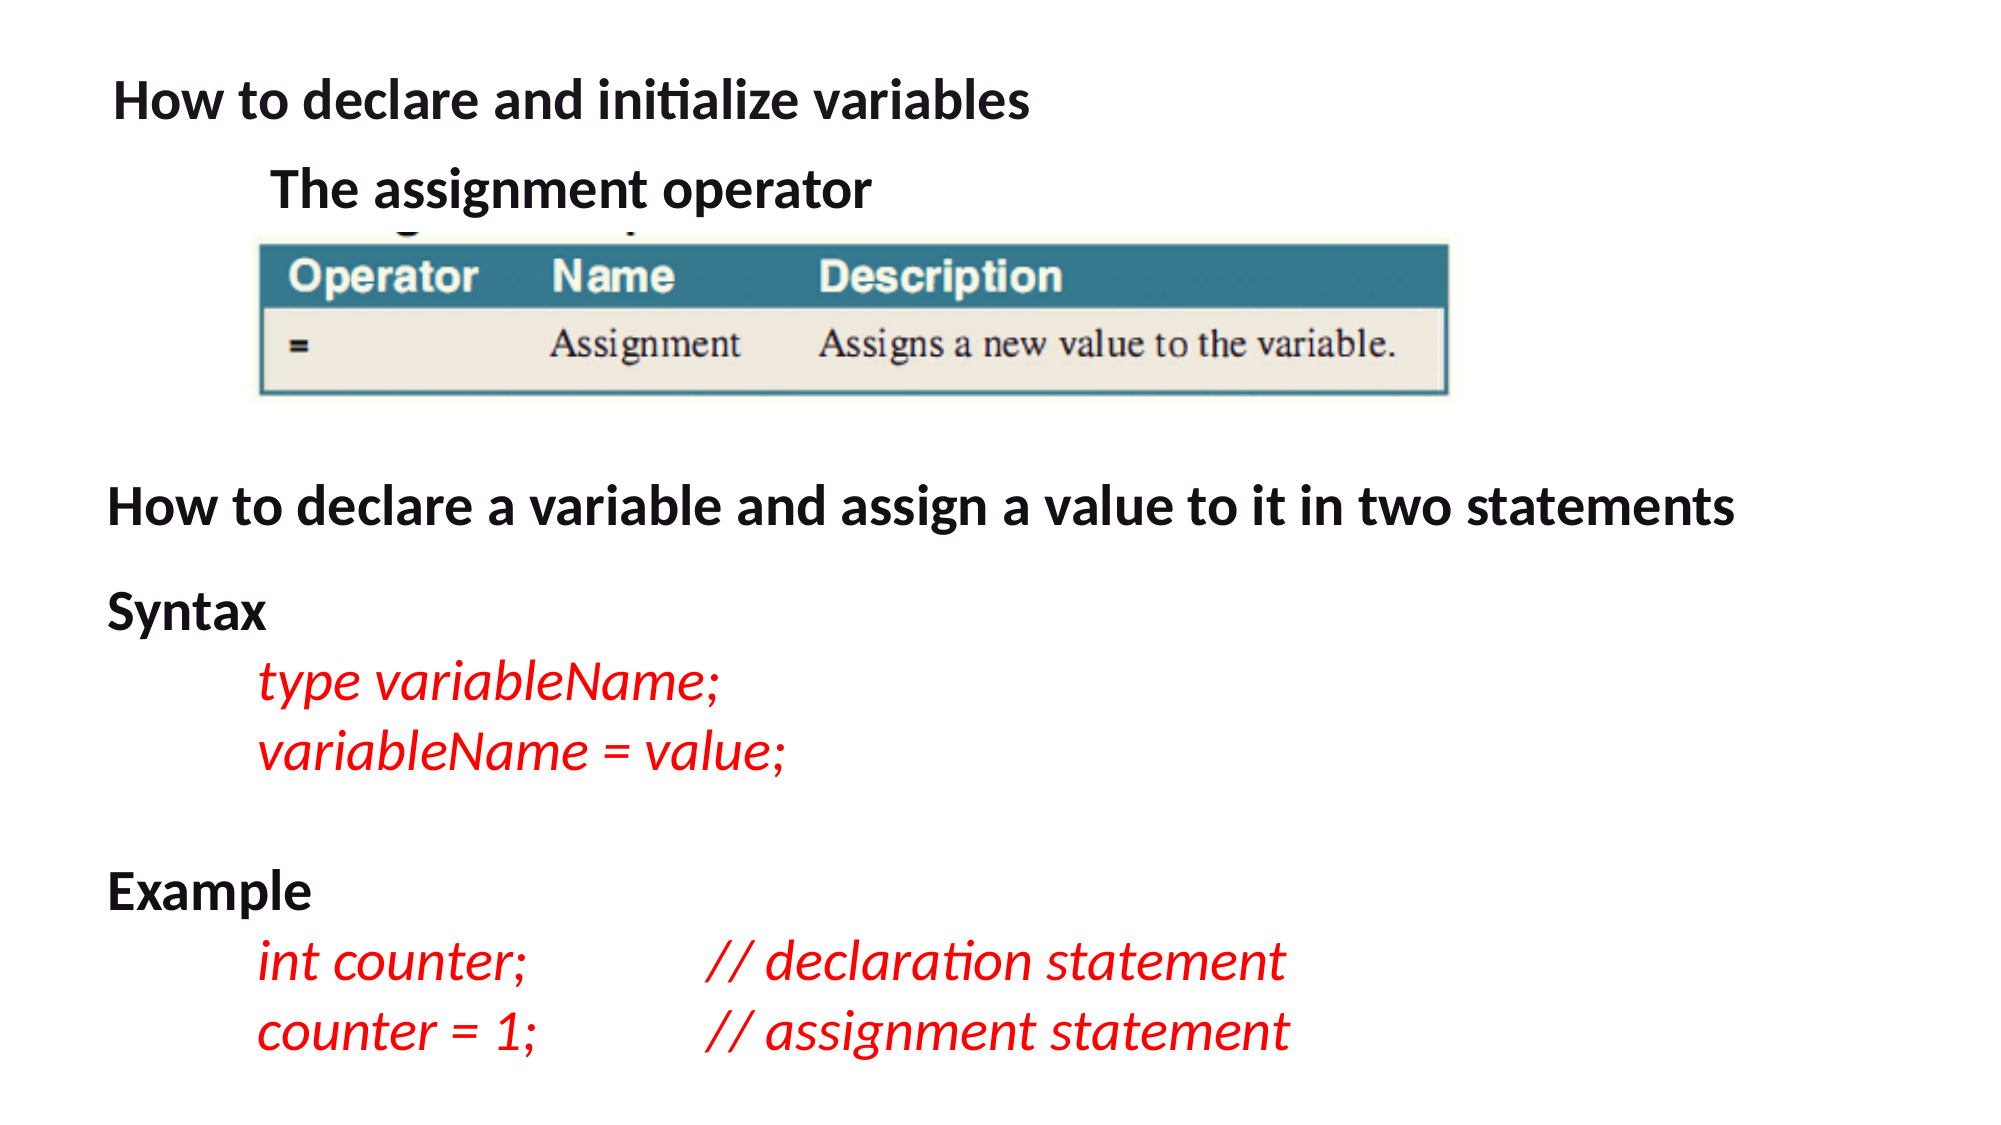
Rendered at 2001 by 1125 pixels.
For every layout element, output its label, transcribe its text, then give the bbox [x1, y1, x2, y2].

text_box The assignment operator [256, 142, 889, 228]
text_box How to declare a variable and assign a value to it in two statements Syntax type variableName; variableName = value; Example int counter; // declaration statement counter = 1; // assignment statement [92, 459, 1912, 1070]
text_box How to declare and initialize variables [99, 53, 1046, 139]
picture [252, 232, 1459, 406]
